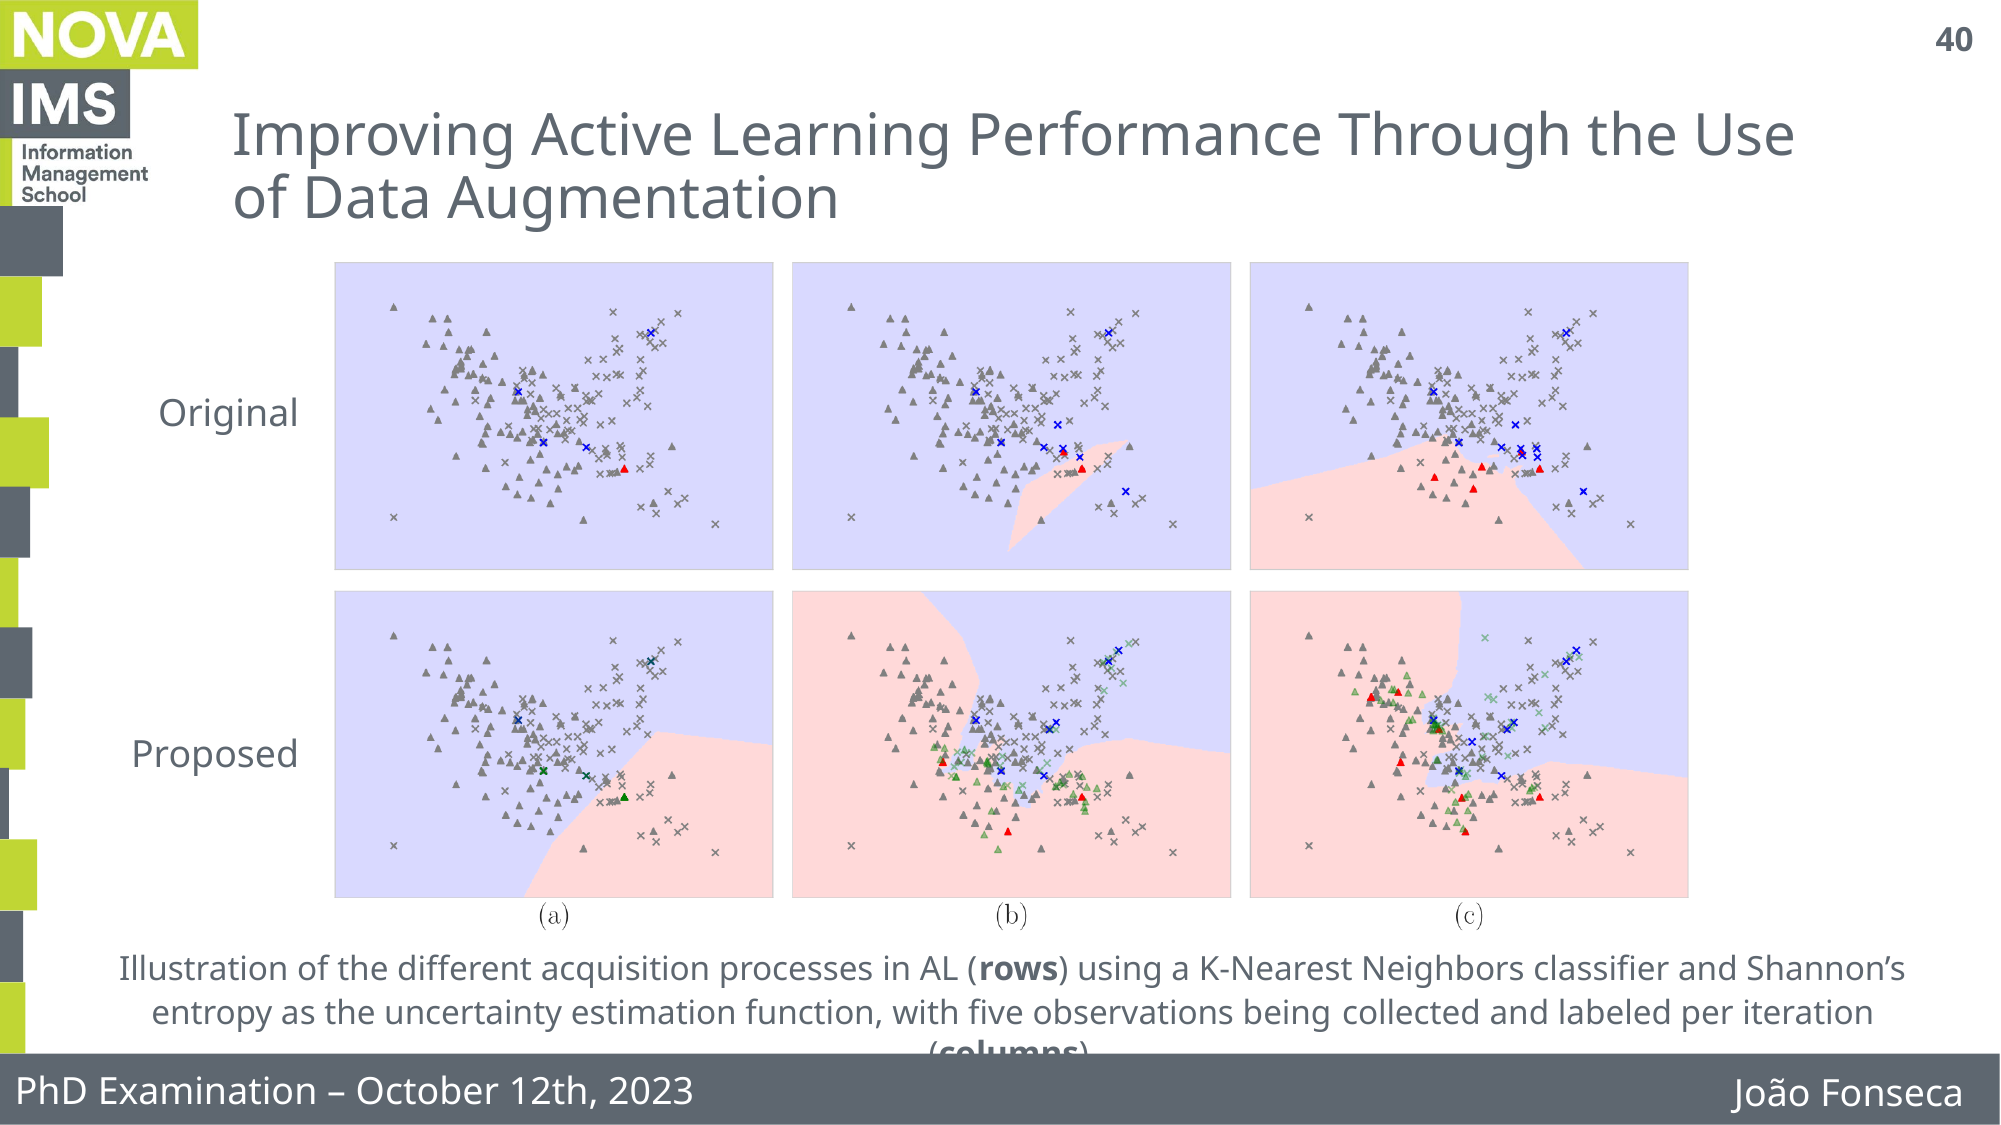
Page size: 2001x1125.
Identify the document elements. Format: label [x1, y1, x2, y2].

text_box [0, 0, 2000, 1125]
picture [330, 258, 1693, 932]
